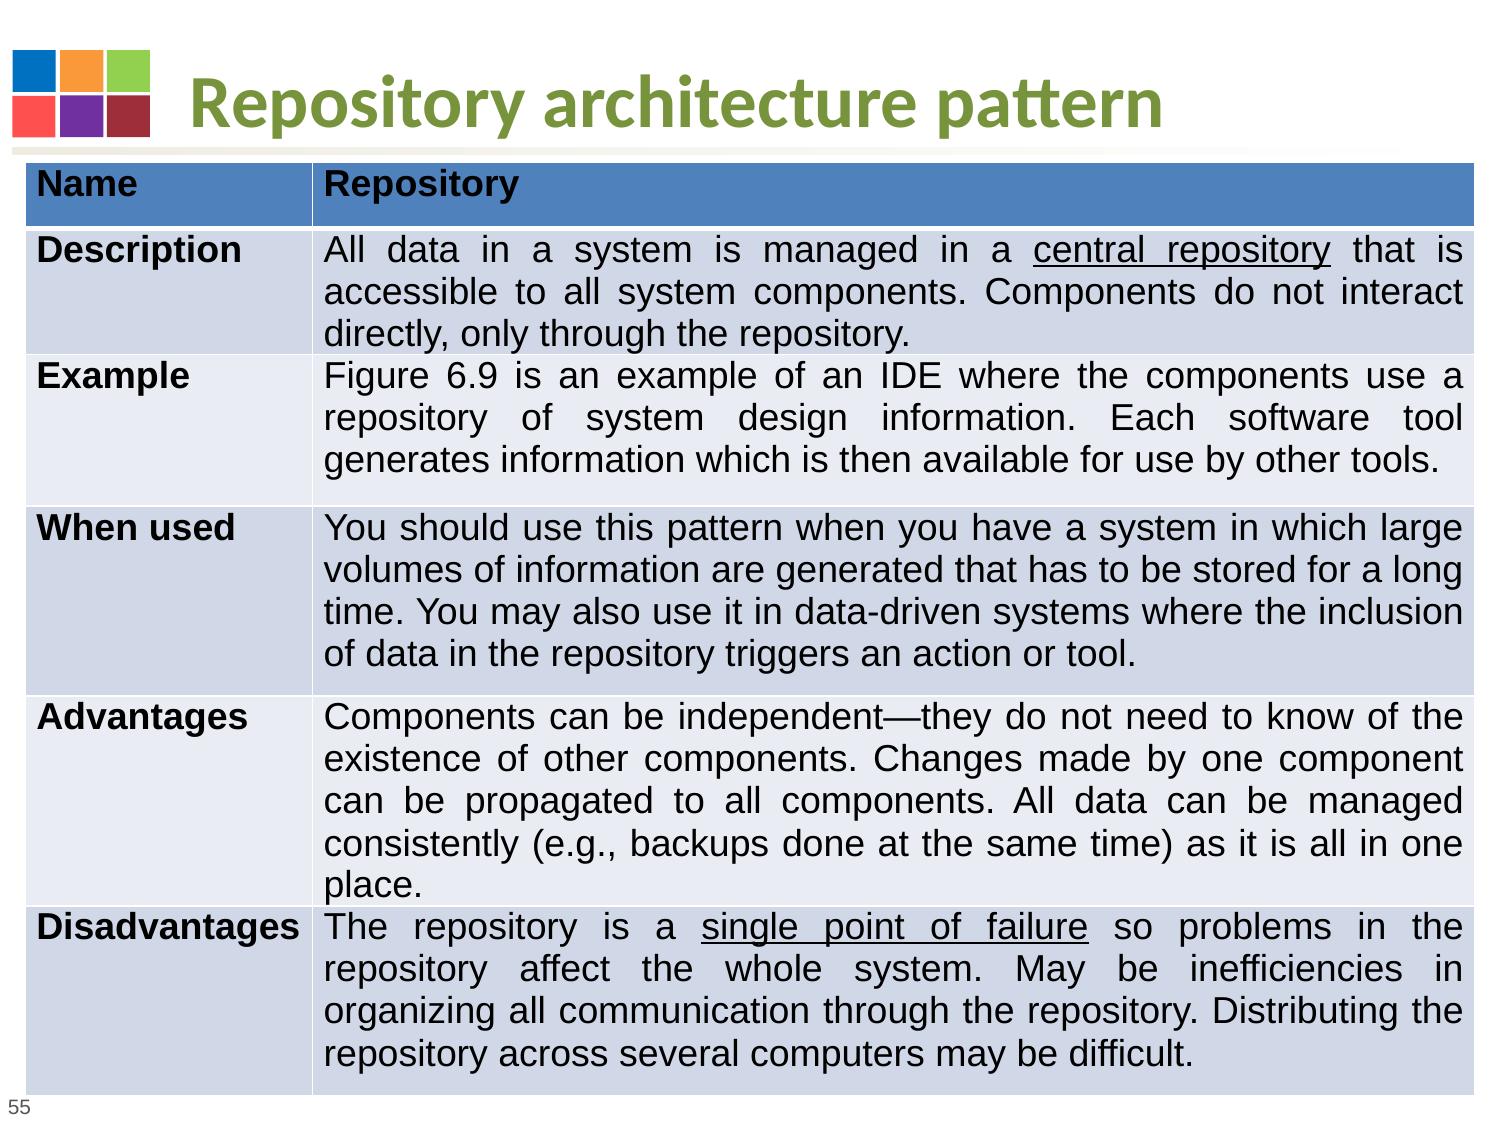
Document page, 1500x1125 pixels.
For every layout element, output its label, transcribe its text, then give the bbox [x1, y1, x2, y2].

table_cell Description [26, 231, 312, 354]
table_cell Components can be independent—they do not need to know of the existence of other components. Changes made by one component can be propagated to all components. All data can be managed consistently (e.g., backups done at the same time) as it is all in one place. [313, 697, 1474, 905]
table_cell Example [26, 355, 312, 505]
table_cell When used [26, 507, 312, 695]
table_cell Advantages [26, 697, 312, 905]
table_cell Disadvantages [26, 907, 312, 1095]
table_cell All data in a system is managed in a central repository that is accessible to all system components. Components do not interact directly, only through the repository. [313, 231, 1474, 354]
title Repository architecture pattern [174, 47, 1475, 150]
table_cell The repository is a single point of failure so problems in the repository affect the whole system. May be inefficiencies in organizing all communication through the repository. Distributing the repository across several computers may be difficult. [313, 907, 1474, 1095]
table_header Name [26, 163, 312, 226]
table_cell Figure 6.9 is an example of an IDE where the components use a repository of system design information. Each software tool generates information which is then available for use by other tools. [313, 355, 1474, 505]
table_cell You should use this pattern when you have a system in which large volumes of information are generated that has to be stored for a long time. You may also use it in data-driven systems where the inclusion of data in the repository triggers an action or tool. [313, 507, 1474, 695]
table_header Repository [313, 163, 1474, 226]
